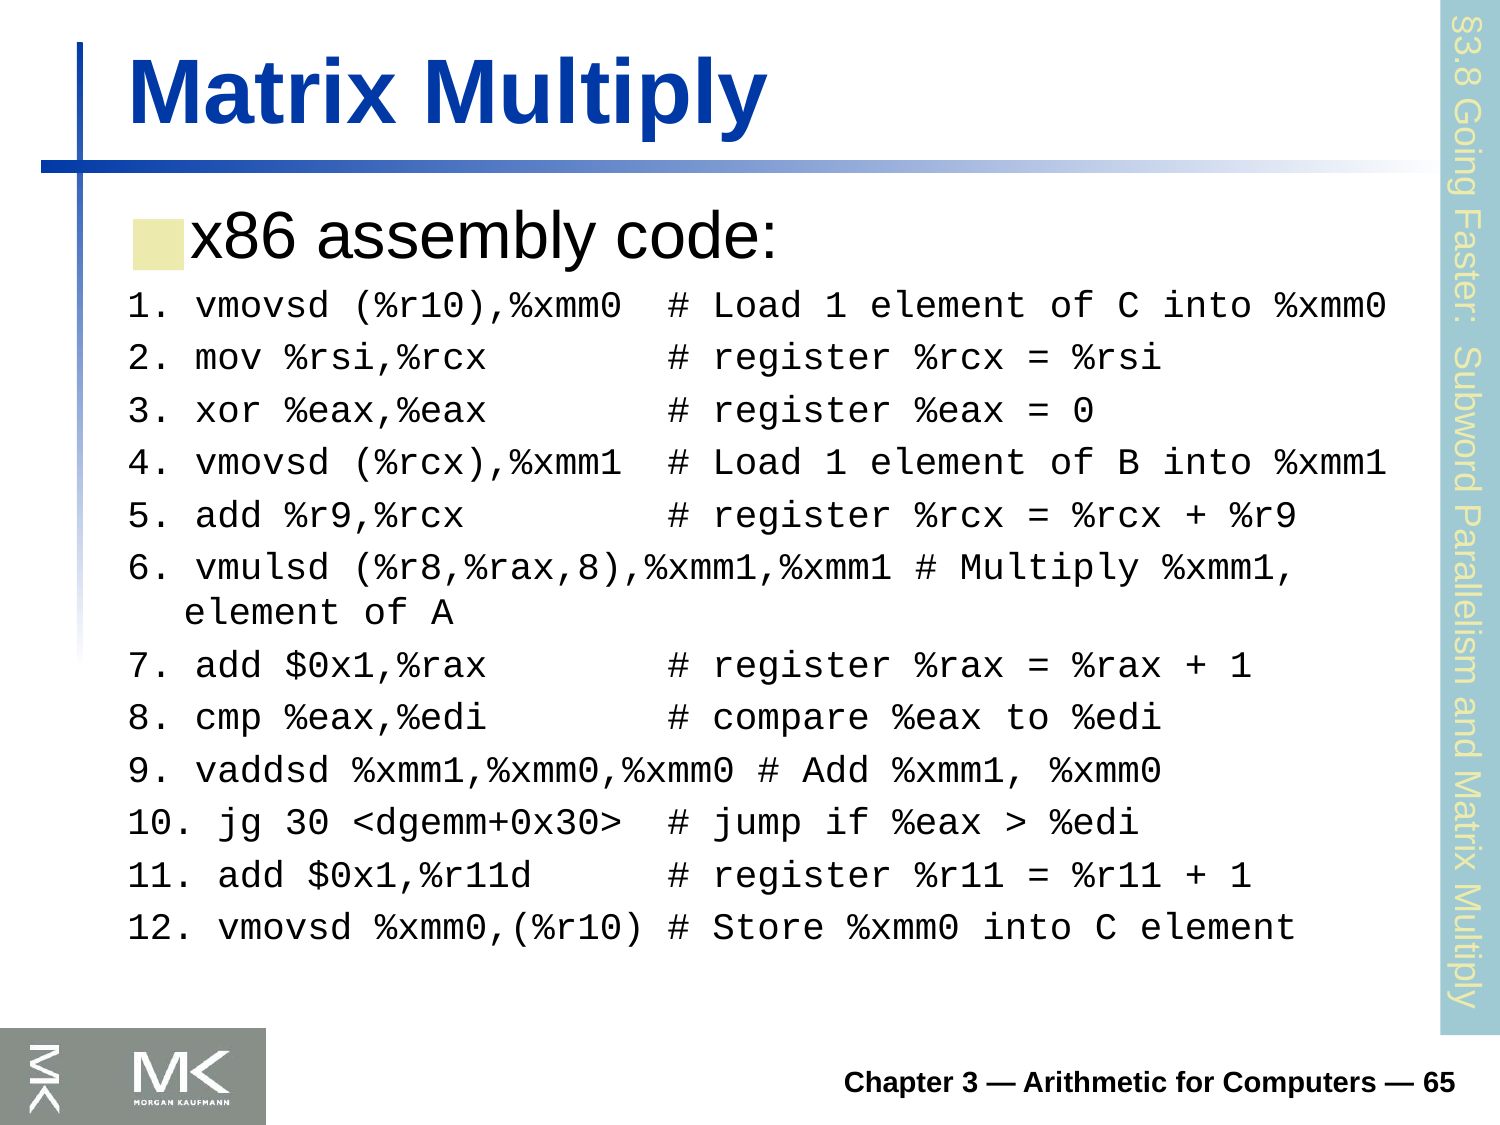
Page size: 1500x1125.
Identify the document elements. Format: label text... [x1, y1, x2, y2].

title Matrix Multiply [112, 0, 1440, 149]
text_box §3.8 Going Faster: Subword Parallelism and Matrix Multiply [1440, 0, 1500, 1036]
list x86 assembly code: 1. vmovsd (%r10),%xmm0 # Load 1 element of C into %xmm0 2. mov %rsi,%rcx # register %rcx = %rsi 3. xor %eax,%eax # register %eax = 0 4. vmovsd (%rcx),%xmm1 # Load 1 element of B into %xmm1 5. add %r9,%rcx # register %rcx = %rcx + %r9 6. vmulsd (%r8,%rax,8),%xmm1,%xmm1 # Multiply %xmm1, element of A 7. add $0x1,%rax # register %rax = %rax + 1 8. cmp %eax,%edi # compare %eax to %edi 9. vaddsd %xmm1,%xmm0,%xmm0 # Add %xmm1, %xmm0 10. jg 30 <dgemm+0x30> # jump if %eax > %edi 11. add $0x1,%r11d # register %r11 = %r11 + 1 12. vmovsd %xmm0,(%r10) # Store %xmm0 into C element [112, 184, 1469, 1071]
picture [0, 1028, 266, 1125]
text_box Chapter 3 — Arithmetic for Computers — ‹#› [277, 1046, 1471, 1106]
